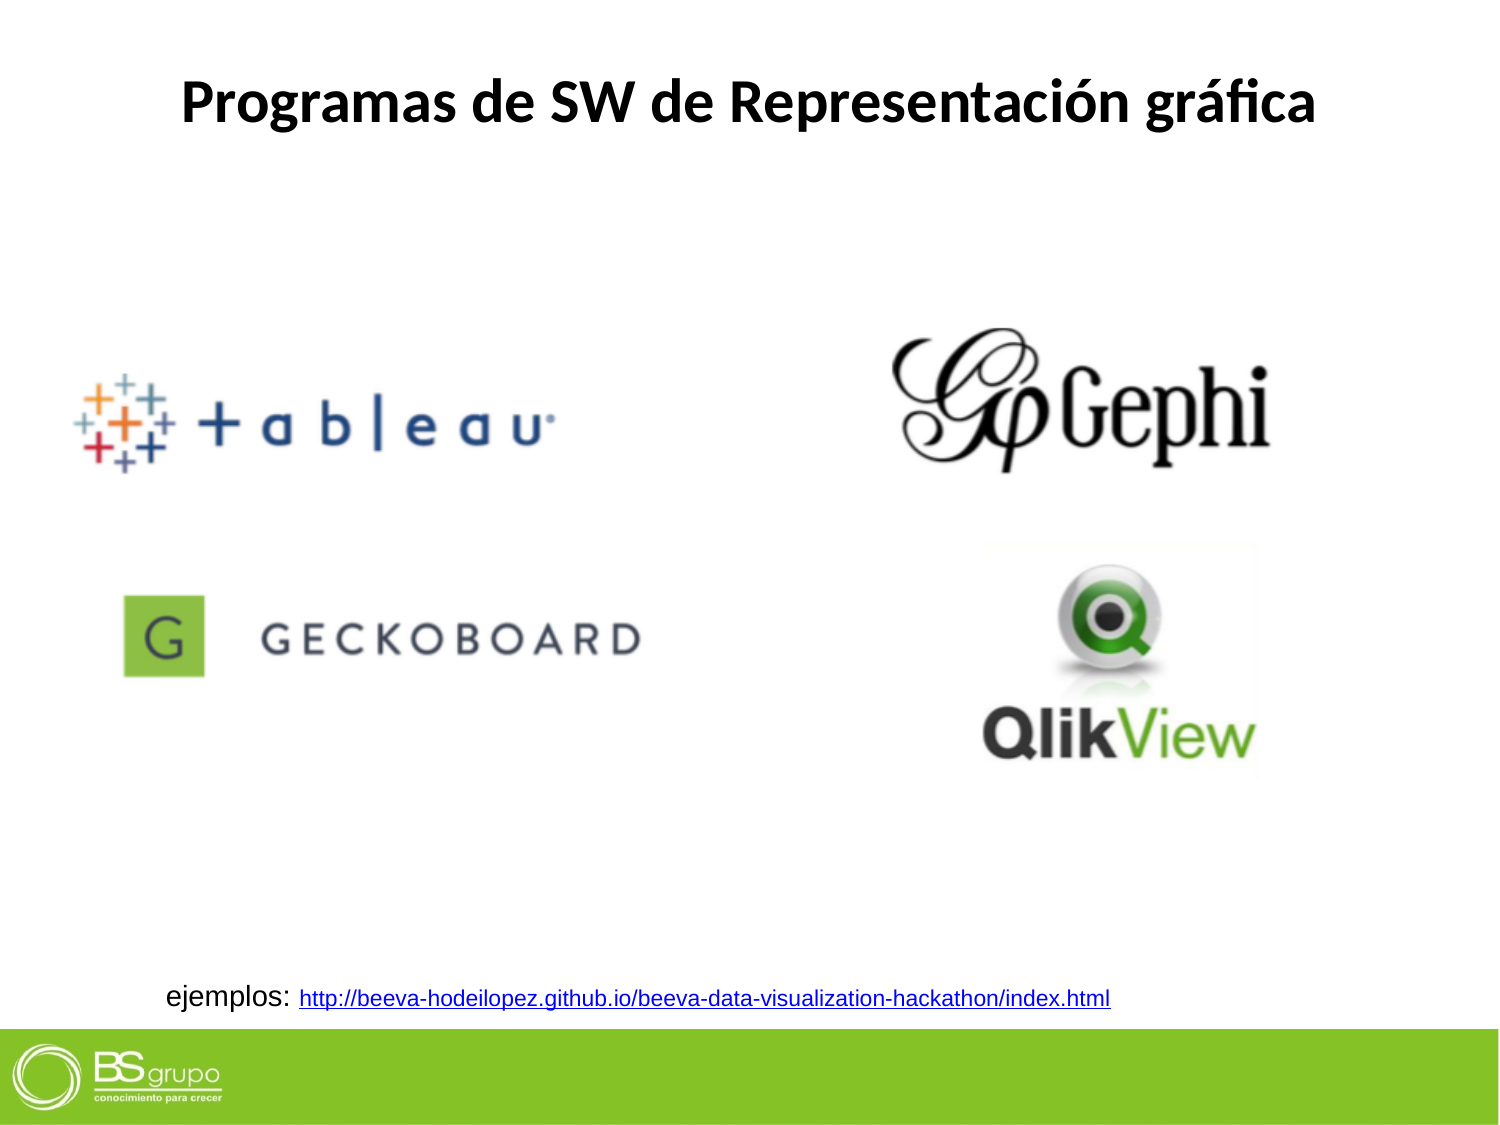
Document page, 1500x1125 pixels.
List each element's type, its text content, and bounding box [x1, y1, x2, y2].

title Programas de SW de Representación gráfica [51, 44, 1449, 163]
text_box ejemplos: http://beeva-hodeilopez.github.io/beeva-data-visualization-hackathon/index.html [150, 962, 1286, 1020]
picture [26, 283, 1410, 842]
picture [0, 1029, 1499, 1125]
